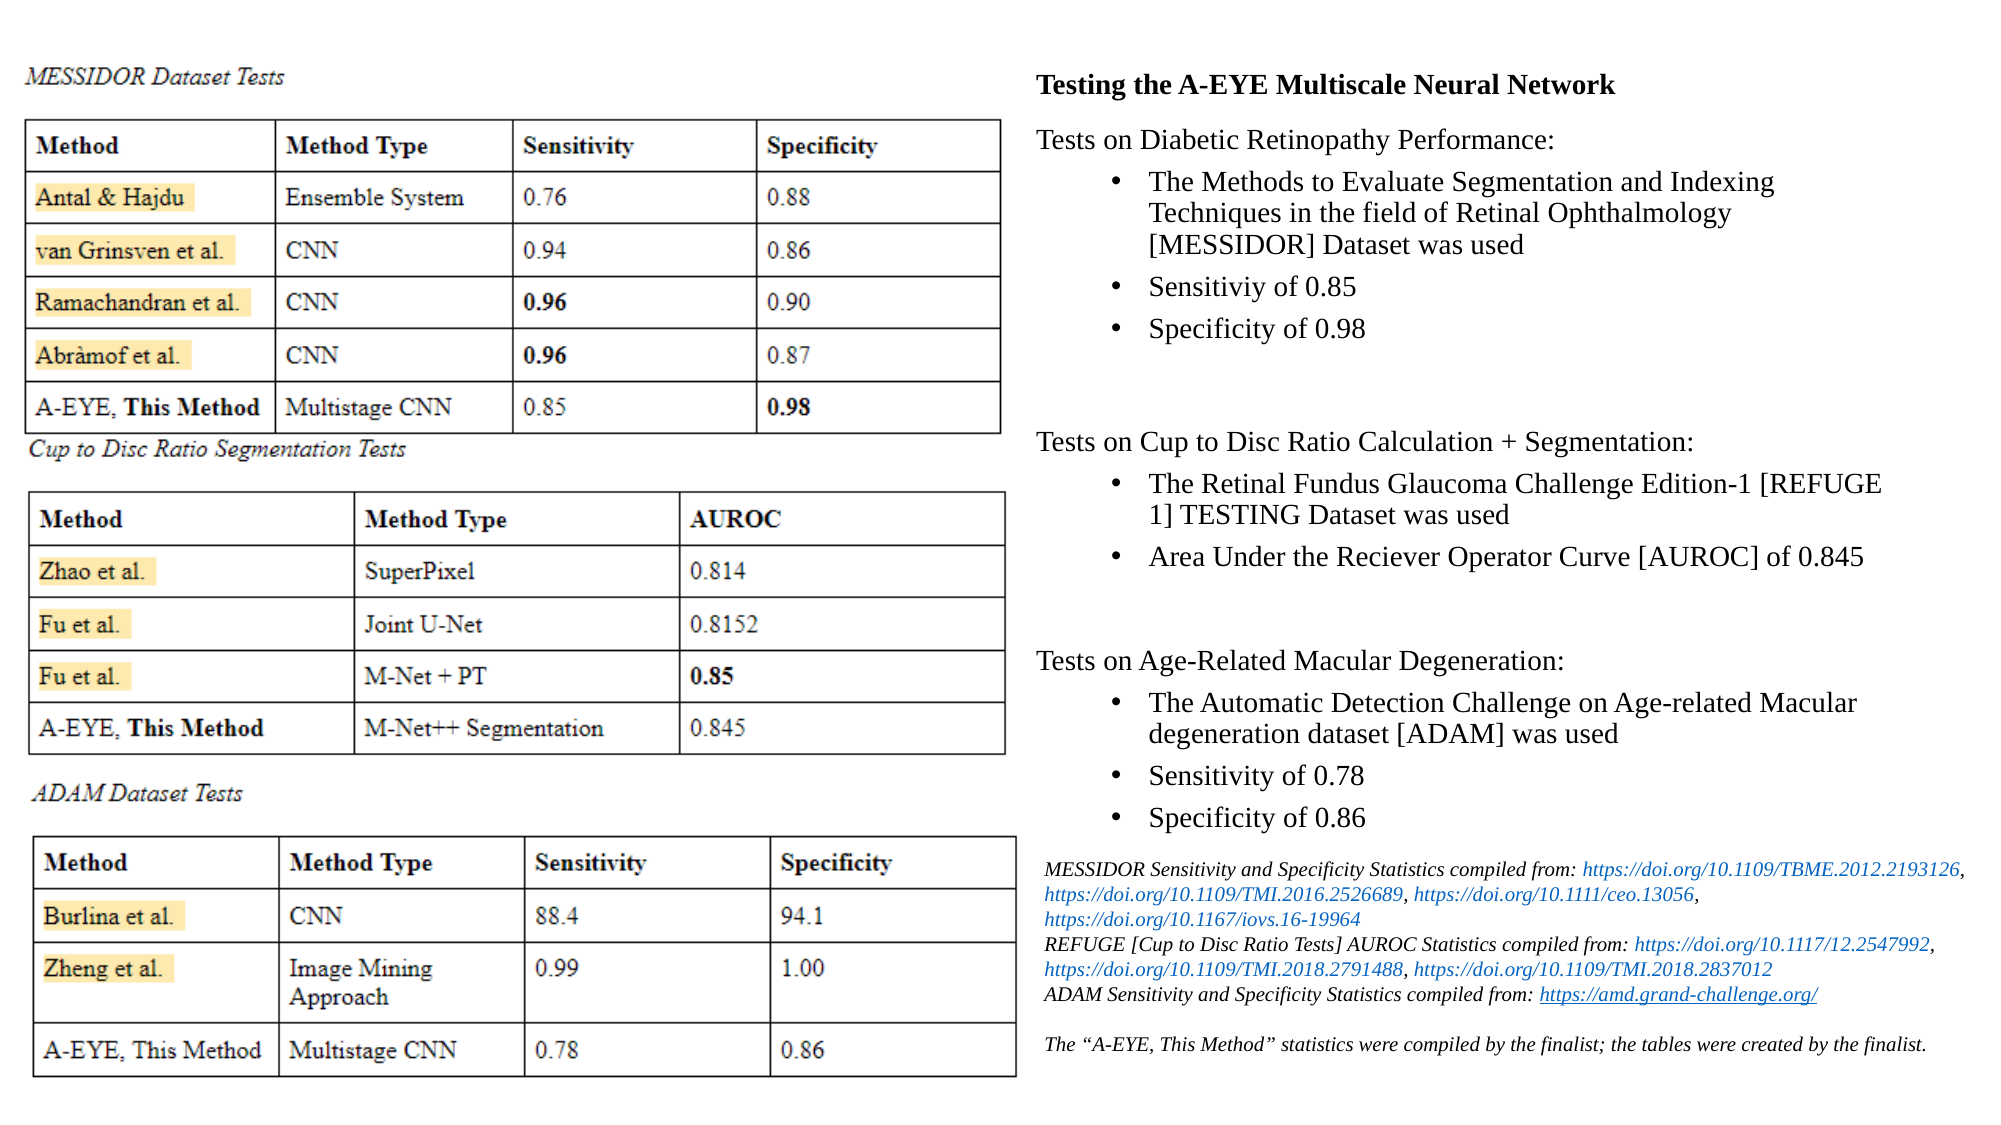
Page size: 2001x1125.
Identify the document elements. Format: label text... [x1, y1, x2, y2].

text_box MESSIDOR Sensitivity and Specificity Statistics compiled from: https://doi.org/10.1109/TBME.2012.2193126, https://doi.org/10.1109/TMI.2016.2526689, https://doi.org/10.1111/ceo.13056, https://doi.org/10.1167/iovs.16-19964 REFUGE [Cup to Disc Ratio Tests] AUROC Statistics compiled from: https://doi.org/10.1117/12.2547992, https://doi.org/10.1109/TMI.2018.2791488, https://doi.org/10.1109/TMI.2018.2837012 ADAM Sensitivity and Specificity Statistics compiled from: https://amd.grand-challenge.org/ The “A-EYE, This Method” statistics were compiled by the finalist; the tables were created by the finalist. [1029, 848, 2000, 1063]
picture [2, 52, 1025, 1087]
title Testing the A-EYE Multiscale Neural Network [1025, 52, 1723, 117]
list Tests on Diabetic Retinopathy Performance: The Methods to Evaluate Segmentation and Indexing Techniques in the field of Retinal Ophthalmology [MESSIDOR] Dataset was used Sensitiviy of 0.85 Specificity of 0.98 Tests on Cup to Disc Ratio Calculation + Segmentation: The Retinal Fundus Glaucoma Challenge Edition-1 [REFUGE 1] TESTING Dataset was used Area Under the Reciever Operator Curve [AUROC] of 0.845 Tests on Age-Related Macular Degeneration: The Automatic Detection Challenge on Age-related Macular degeneration dataset [ADAM] was used Sensitivity of 0.78 Specificity of 0.86 [1021, 117, 1899, 1066]
